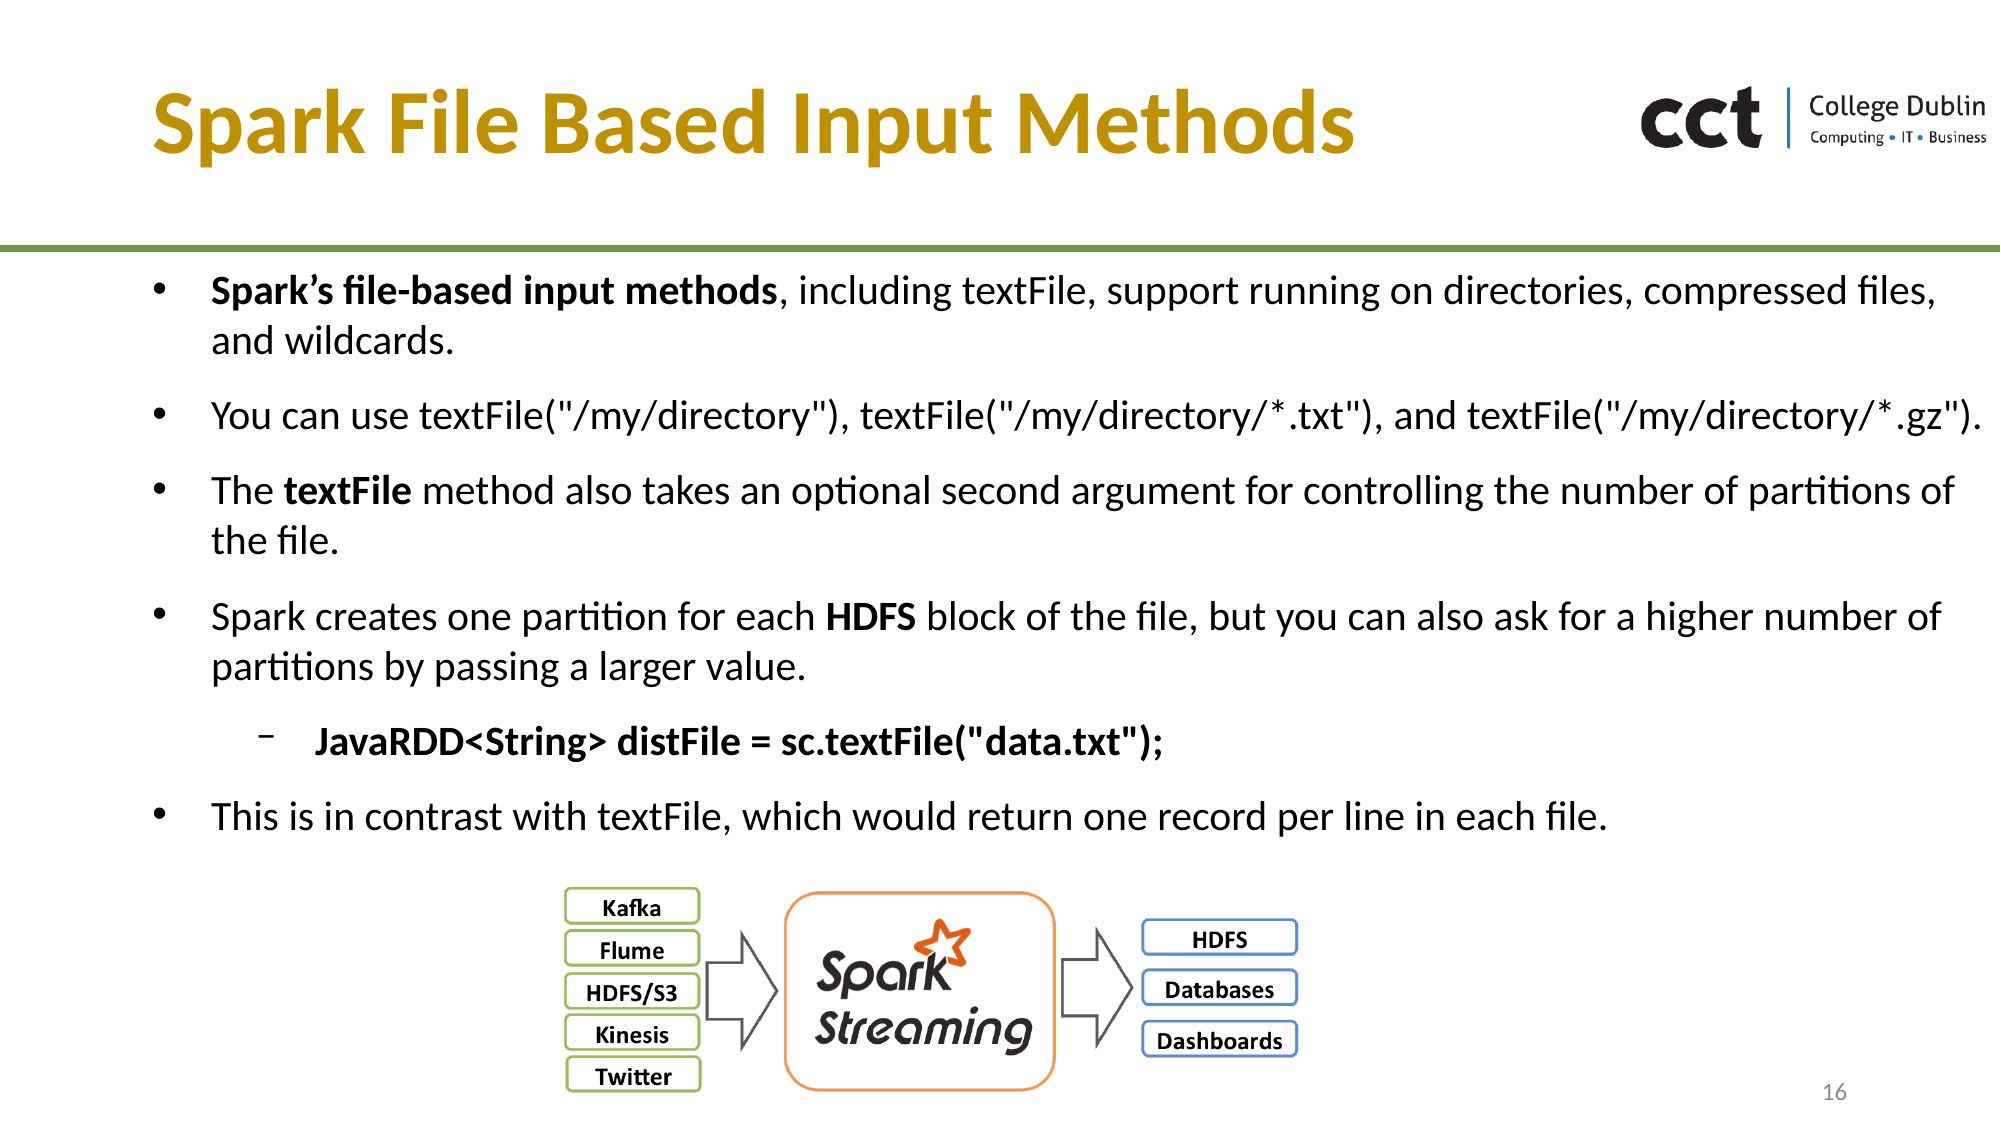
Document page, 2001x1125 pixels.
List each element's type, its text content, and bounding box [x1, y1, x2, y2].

title Spark File Based Input Methods [137, 15, 1618, 233]
slide_number 16 [1412, 1060, 1863, 1120]
picture [1638, 71, 1996, 166]
picture [530, 842, 1331, 1125]
list Spark’s file-based input methods, including textFile, support running on directories, compressed files, and wildcards. You can use textFile("/my/directory"), textFile("/my/directory/*.txt"), and textFile("/my/directory/*.gz"). The textFile method also takes an optional second argument for controlling the number of partitions of the file. Spark creates one partition for each HDFS block of the file, but you can also ask for a higher number of partitions by passing a larger value. JavaRDD<String> distFile = sc.textFile("data.txt"); This is in contrast with textFile, which would return one record per line in each file. [137, 255, 2000, 894]
